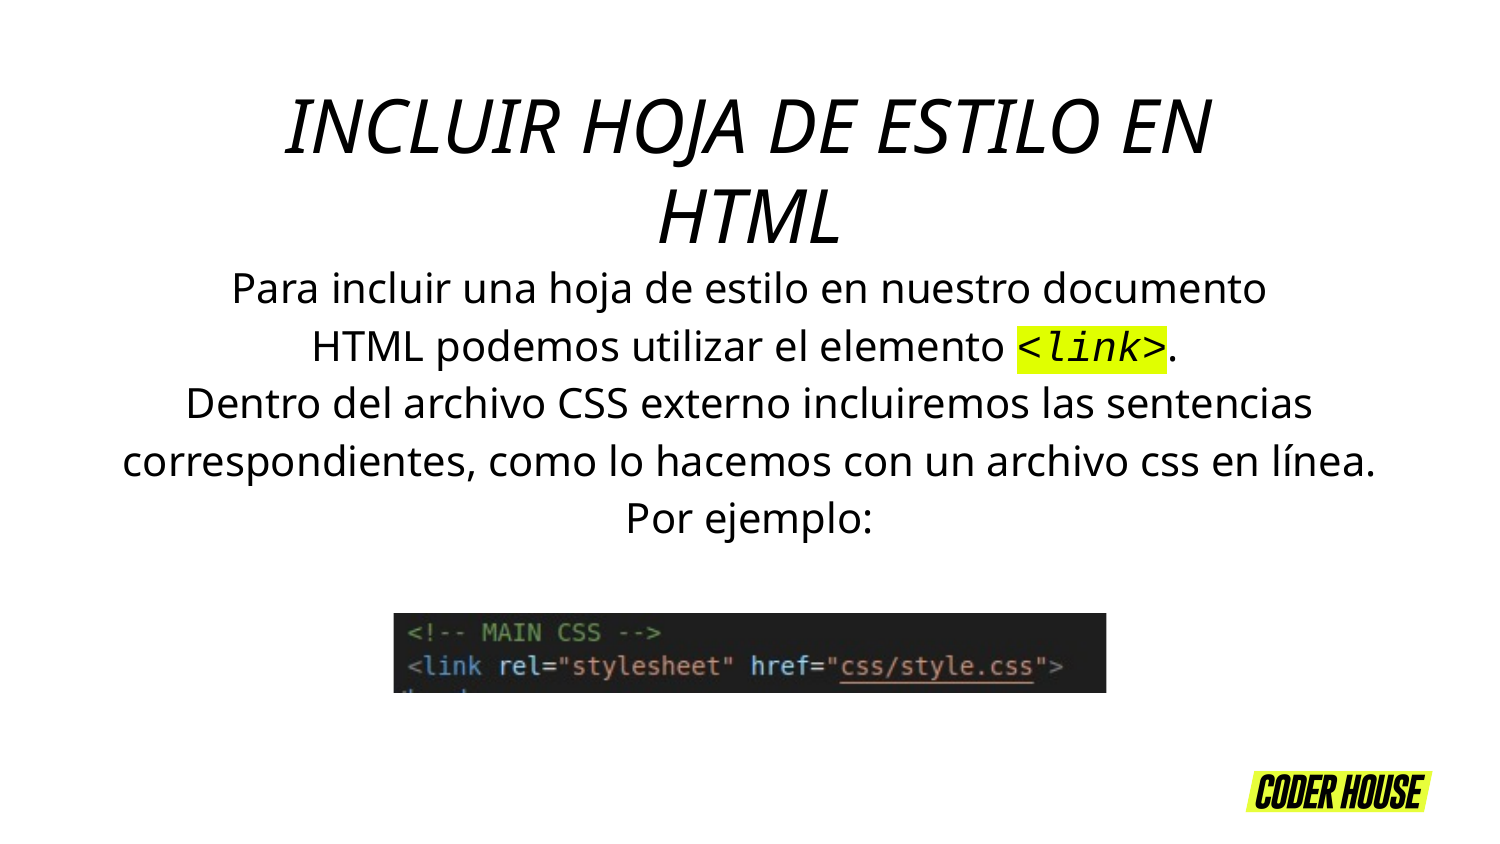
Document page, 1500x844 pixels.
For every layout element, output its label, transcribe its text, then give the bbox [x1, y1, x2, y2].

text_box Para incluir una hoja de estilo en nuestro documento HTML podemos utilizar el elemento <link>. Dentro del archivo CSS externo incluiremos las sentencias correspondientes, como lo hacemos con un archivo css en línea. Por ejemplo: [73, 239, 1427, 789]
picture [393, 573, 1107, 737]
picture [1241, 764, 1437, 819]
text_box INCLUIR HOJA DE ESTILO EN HTML [189, 63, 1311, 186]
